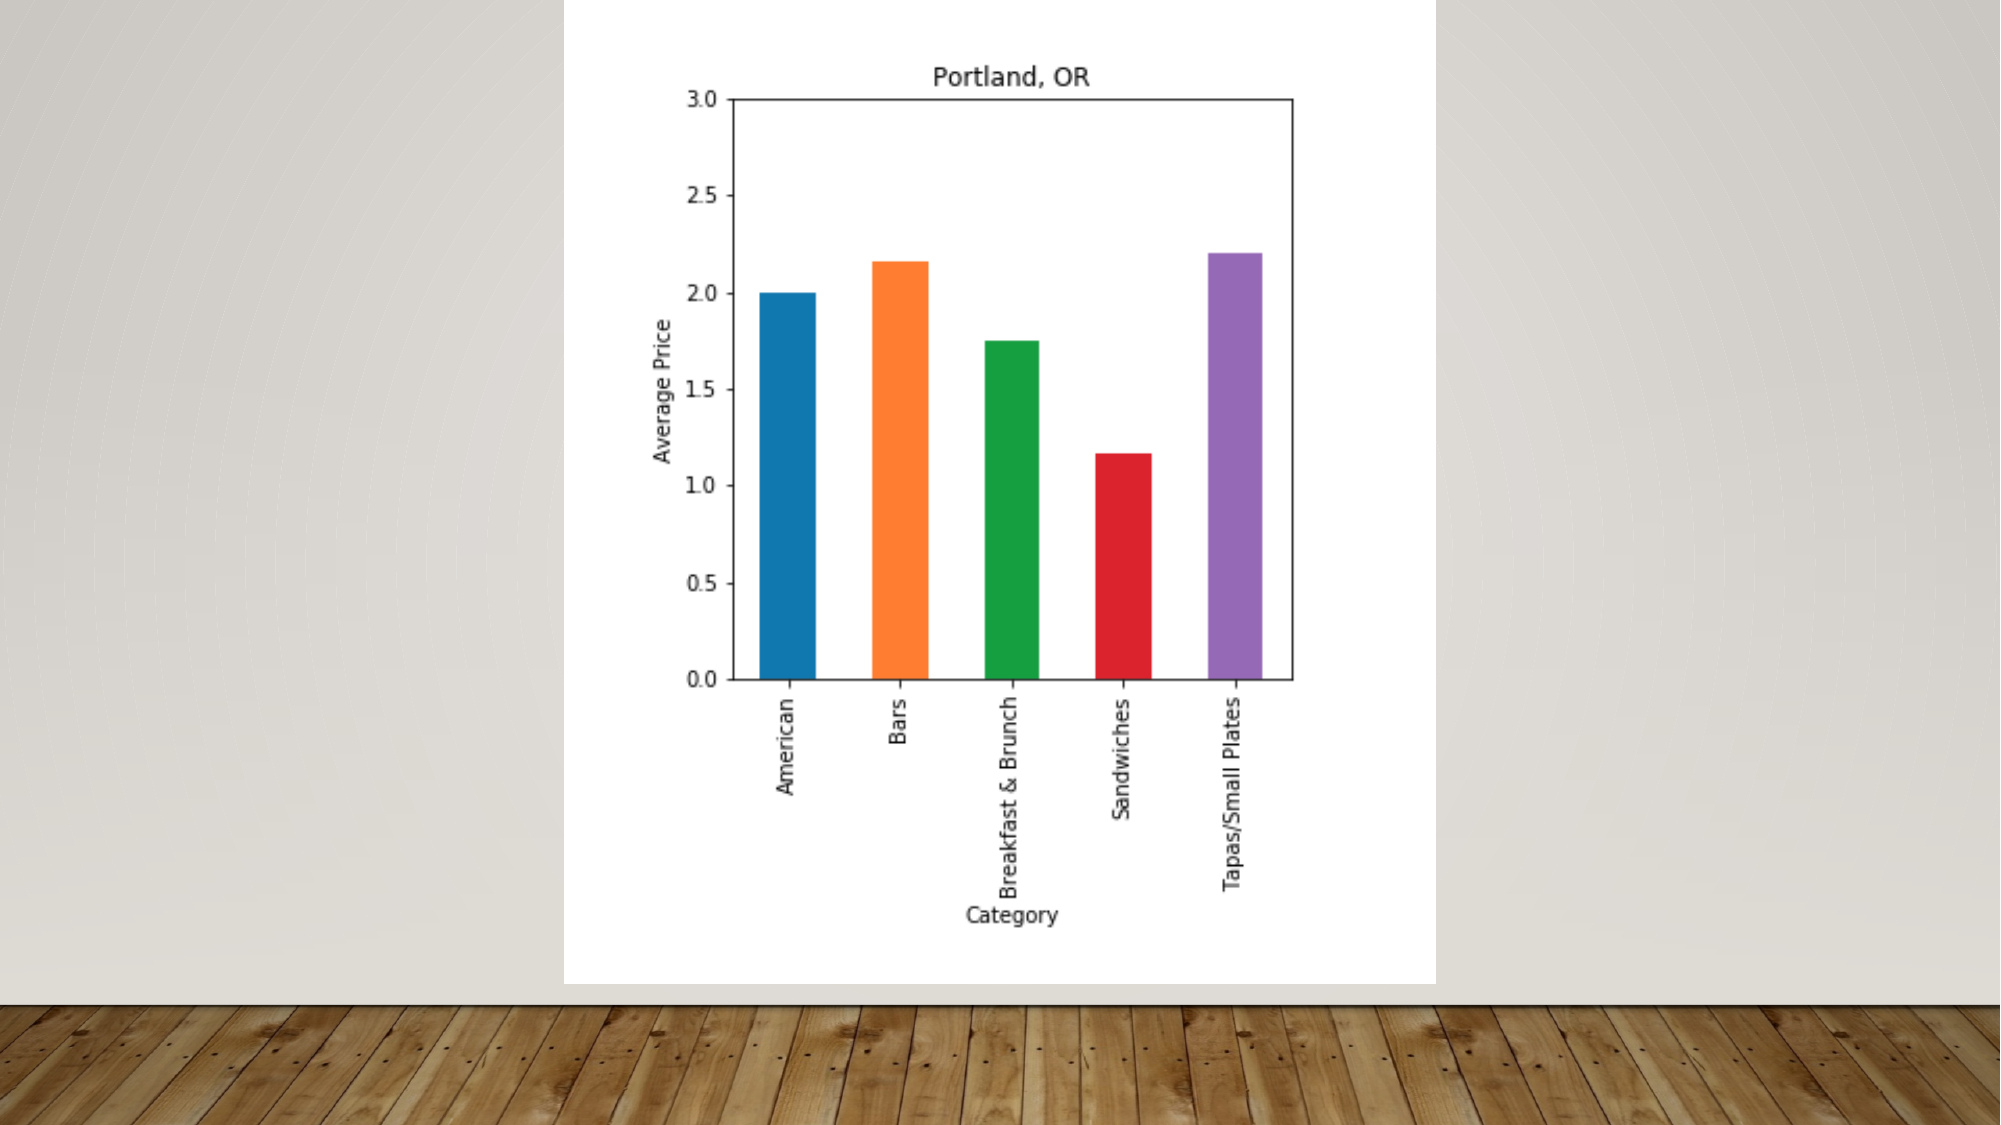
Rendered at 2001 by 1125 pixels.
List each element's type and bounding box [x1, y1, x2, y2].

picture [0, 1005, 2000, 1125]
picture [564, 0, 1436, 984]
